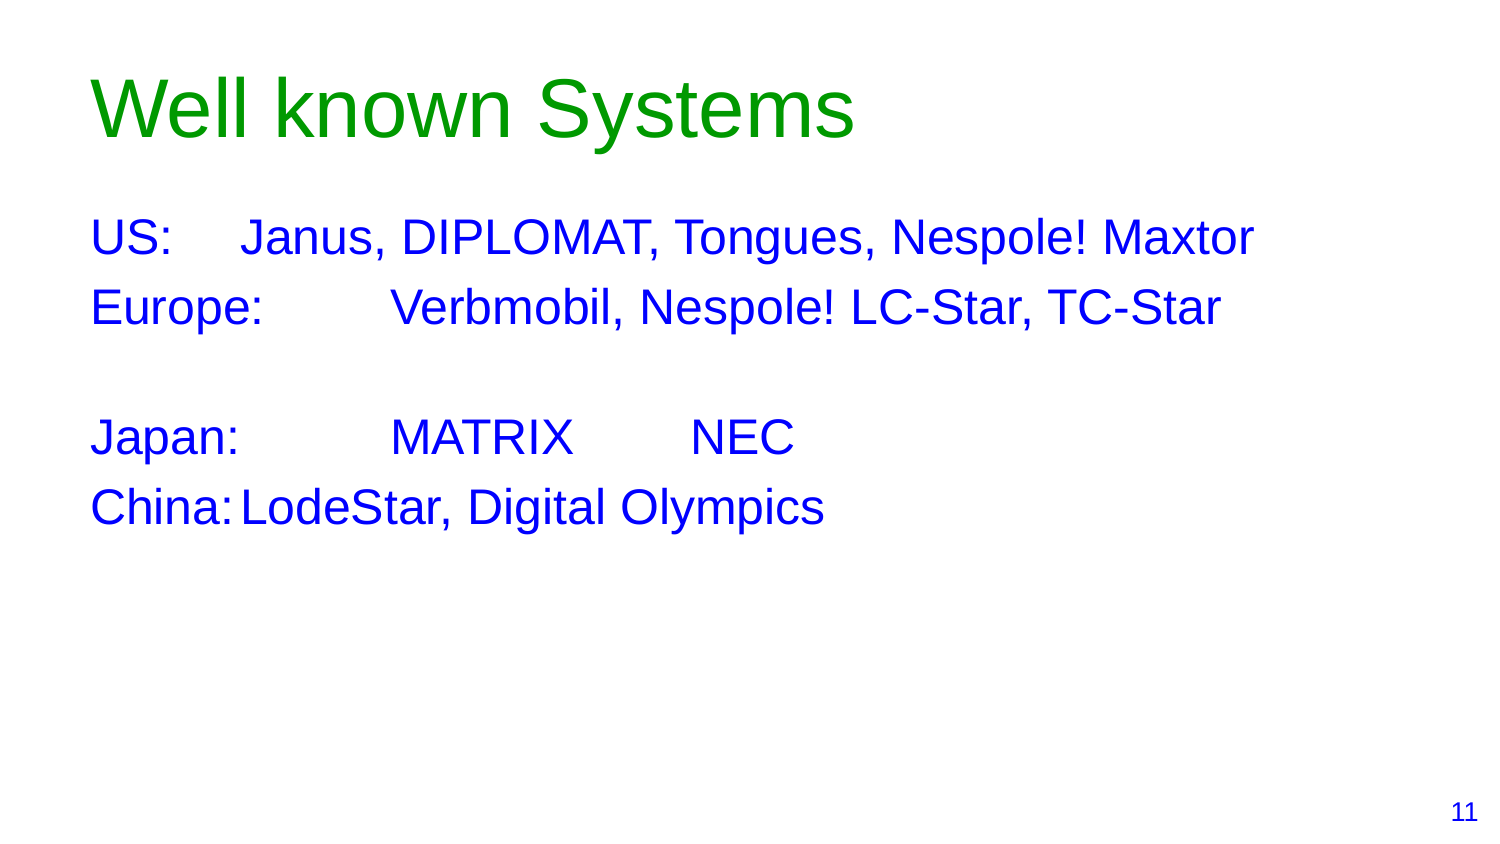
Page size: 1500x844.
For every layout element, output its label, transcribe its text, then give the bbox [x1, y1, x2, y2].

slide_number ‹#› [1403, 779, 1494, 844]
title Well known Systems [75, 33, 1425, 175]
list US: Janus, DIPLOMAT, Tongues, Nespole! Maxtor Europe: Verbmobil, Nespole! LC-Star, TC-Star Japan: MATRIX NEC China: LodeStar, Digital Olympics [75, 196, 1425, 754]
